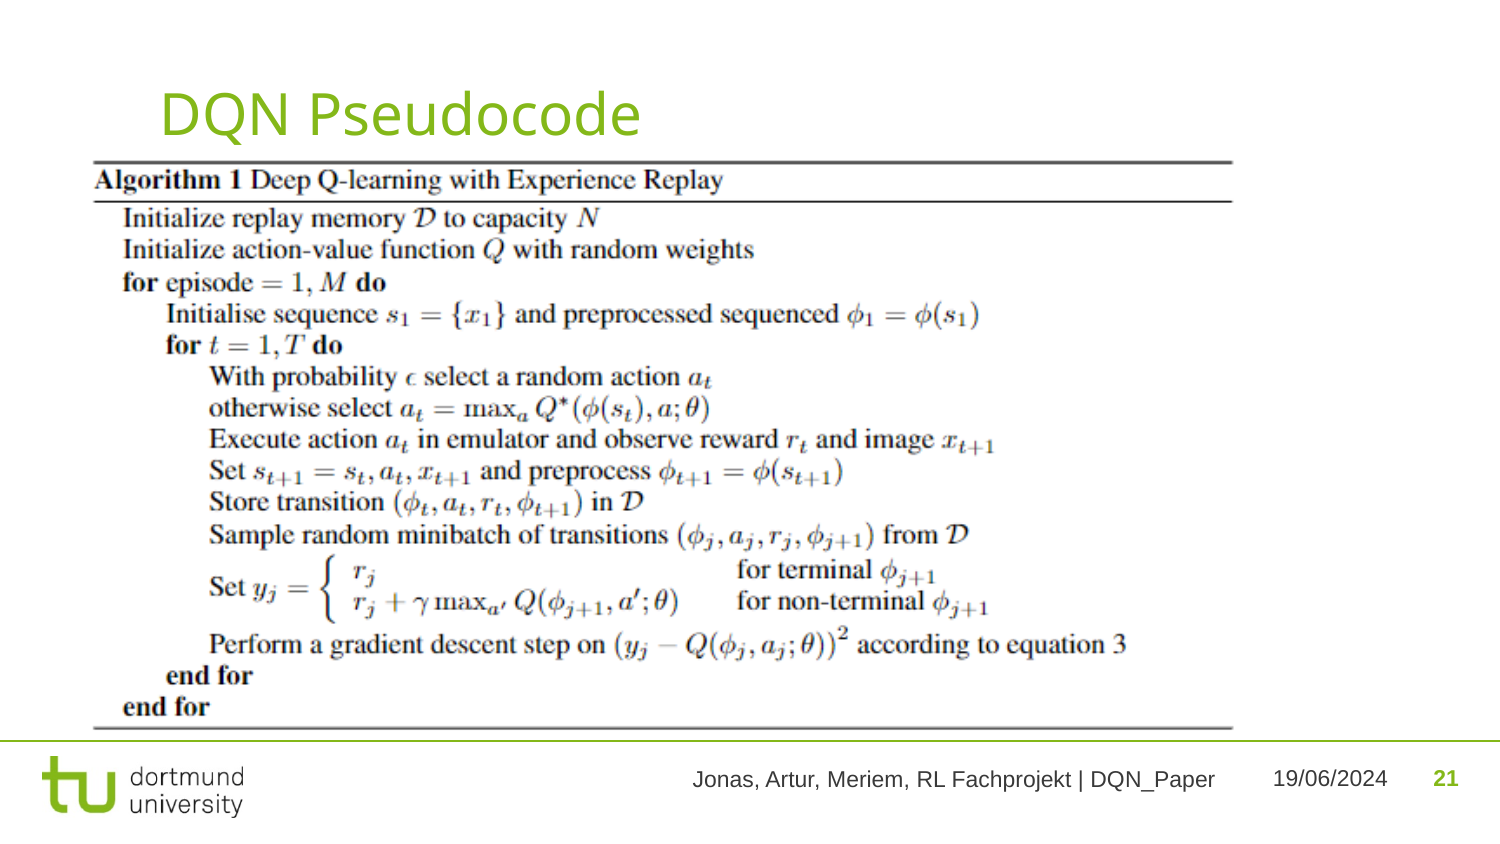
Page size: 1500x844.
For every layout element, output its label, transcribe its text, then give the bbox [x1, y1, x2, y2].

picture [90, 156, 1246, 738]
slide_number 21 [1395, 760, 1459, 795]
list DQN Pseudocode [160, 77, 1176, 155]
picture [42, 756, 243, 818]
footer Jonas, Artur, Meriem, RL Fachprojekt | DQN_Paper [553, 764, 1216, 810]
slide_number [1239, 763, 1388, 809]
